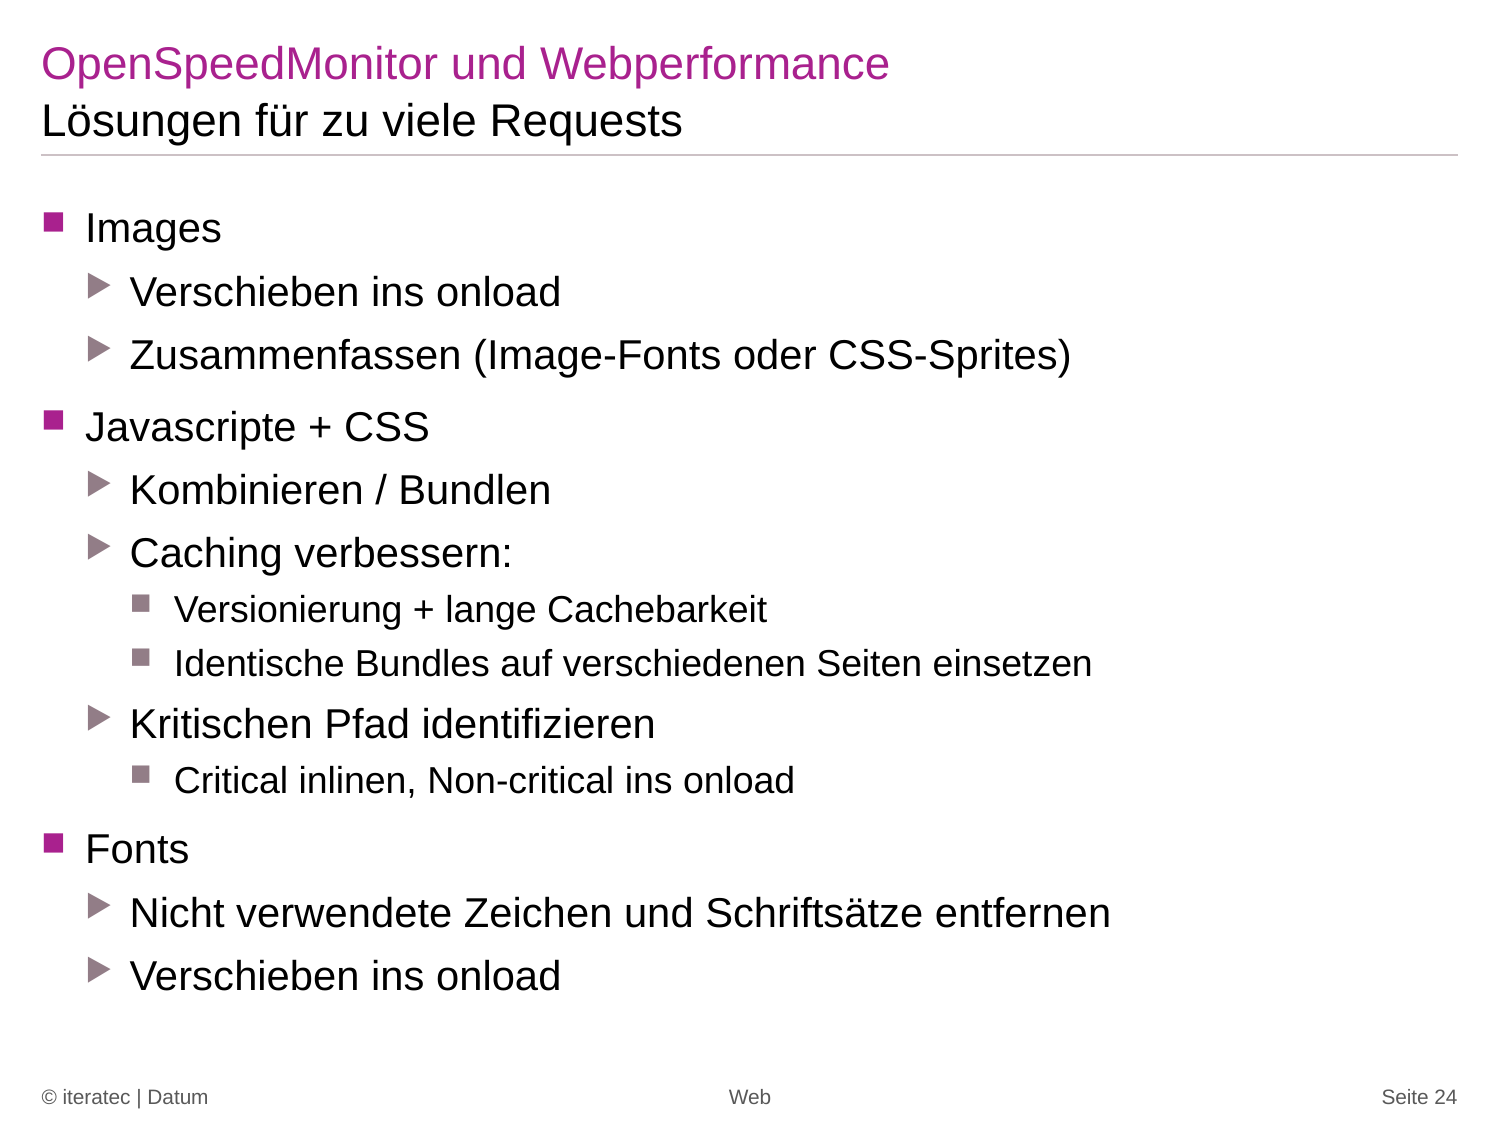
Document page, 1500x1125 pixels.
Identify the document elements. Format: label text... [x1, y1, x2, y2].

slide_number Seite 24 [1316, 1083, 1458, 1109]
list Lösungen für zu viele Requests [41, 90, 1459, 144]
title OpenSpeedMonitor und Webperformance [41, 30, 1459, 90]
footer Web [605, 1083, 895, 1109]
slide_number © iteratec | Datum [41, 1083, 278, 1109]
list Images Verschieben ins onload Zusammenfassen (Image-Fonts oder CSS-Sprites) Javascripte + CSS Kombinieren / Bundlen Caching verbessern: Versionierung + lange Cachebarkeit Identische Bundles auf verschiedenen Seiten einsetzen Kritischen Pfad identifizieren Critical inlinen, Non-critical ins onload Fonts Nicht verwendete Zeichen und Schriftsätze entfernen Verschieben ins onload [40, 196, 1459, 1035]
